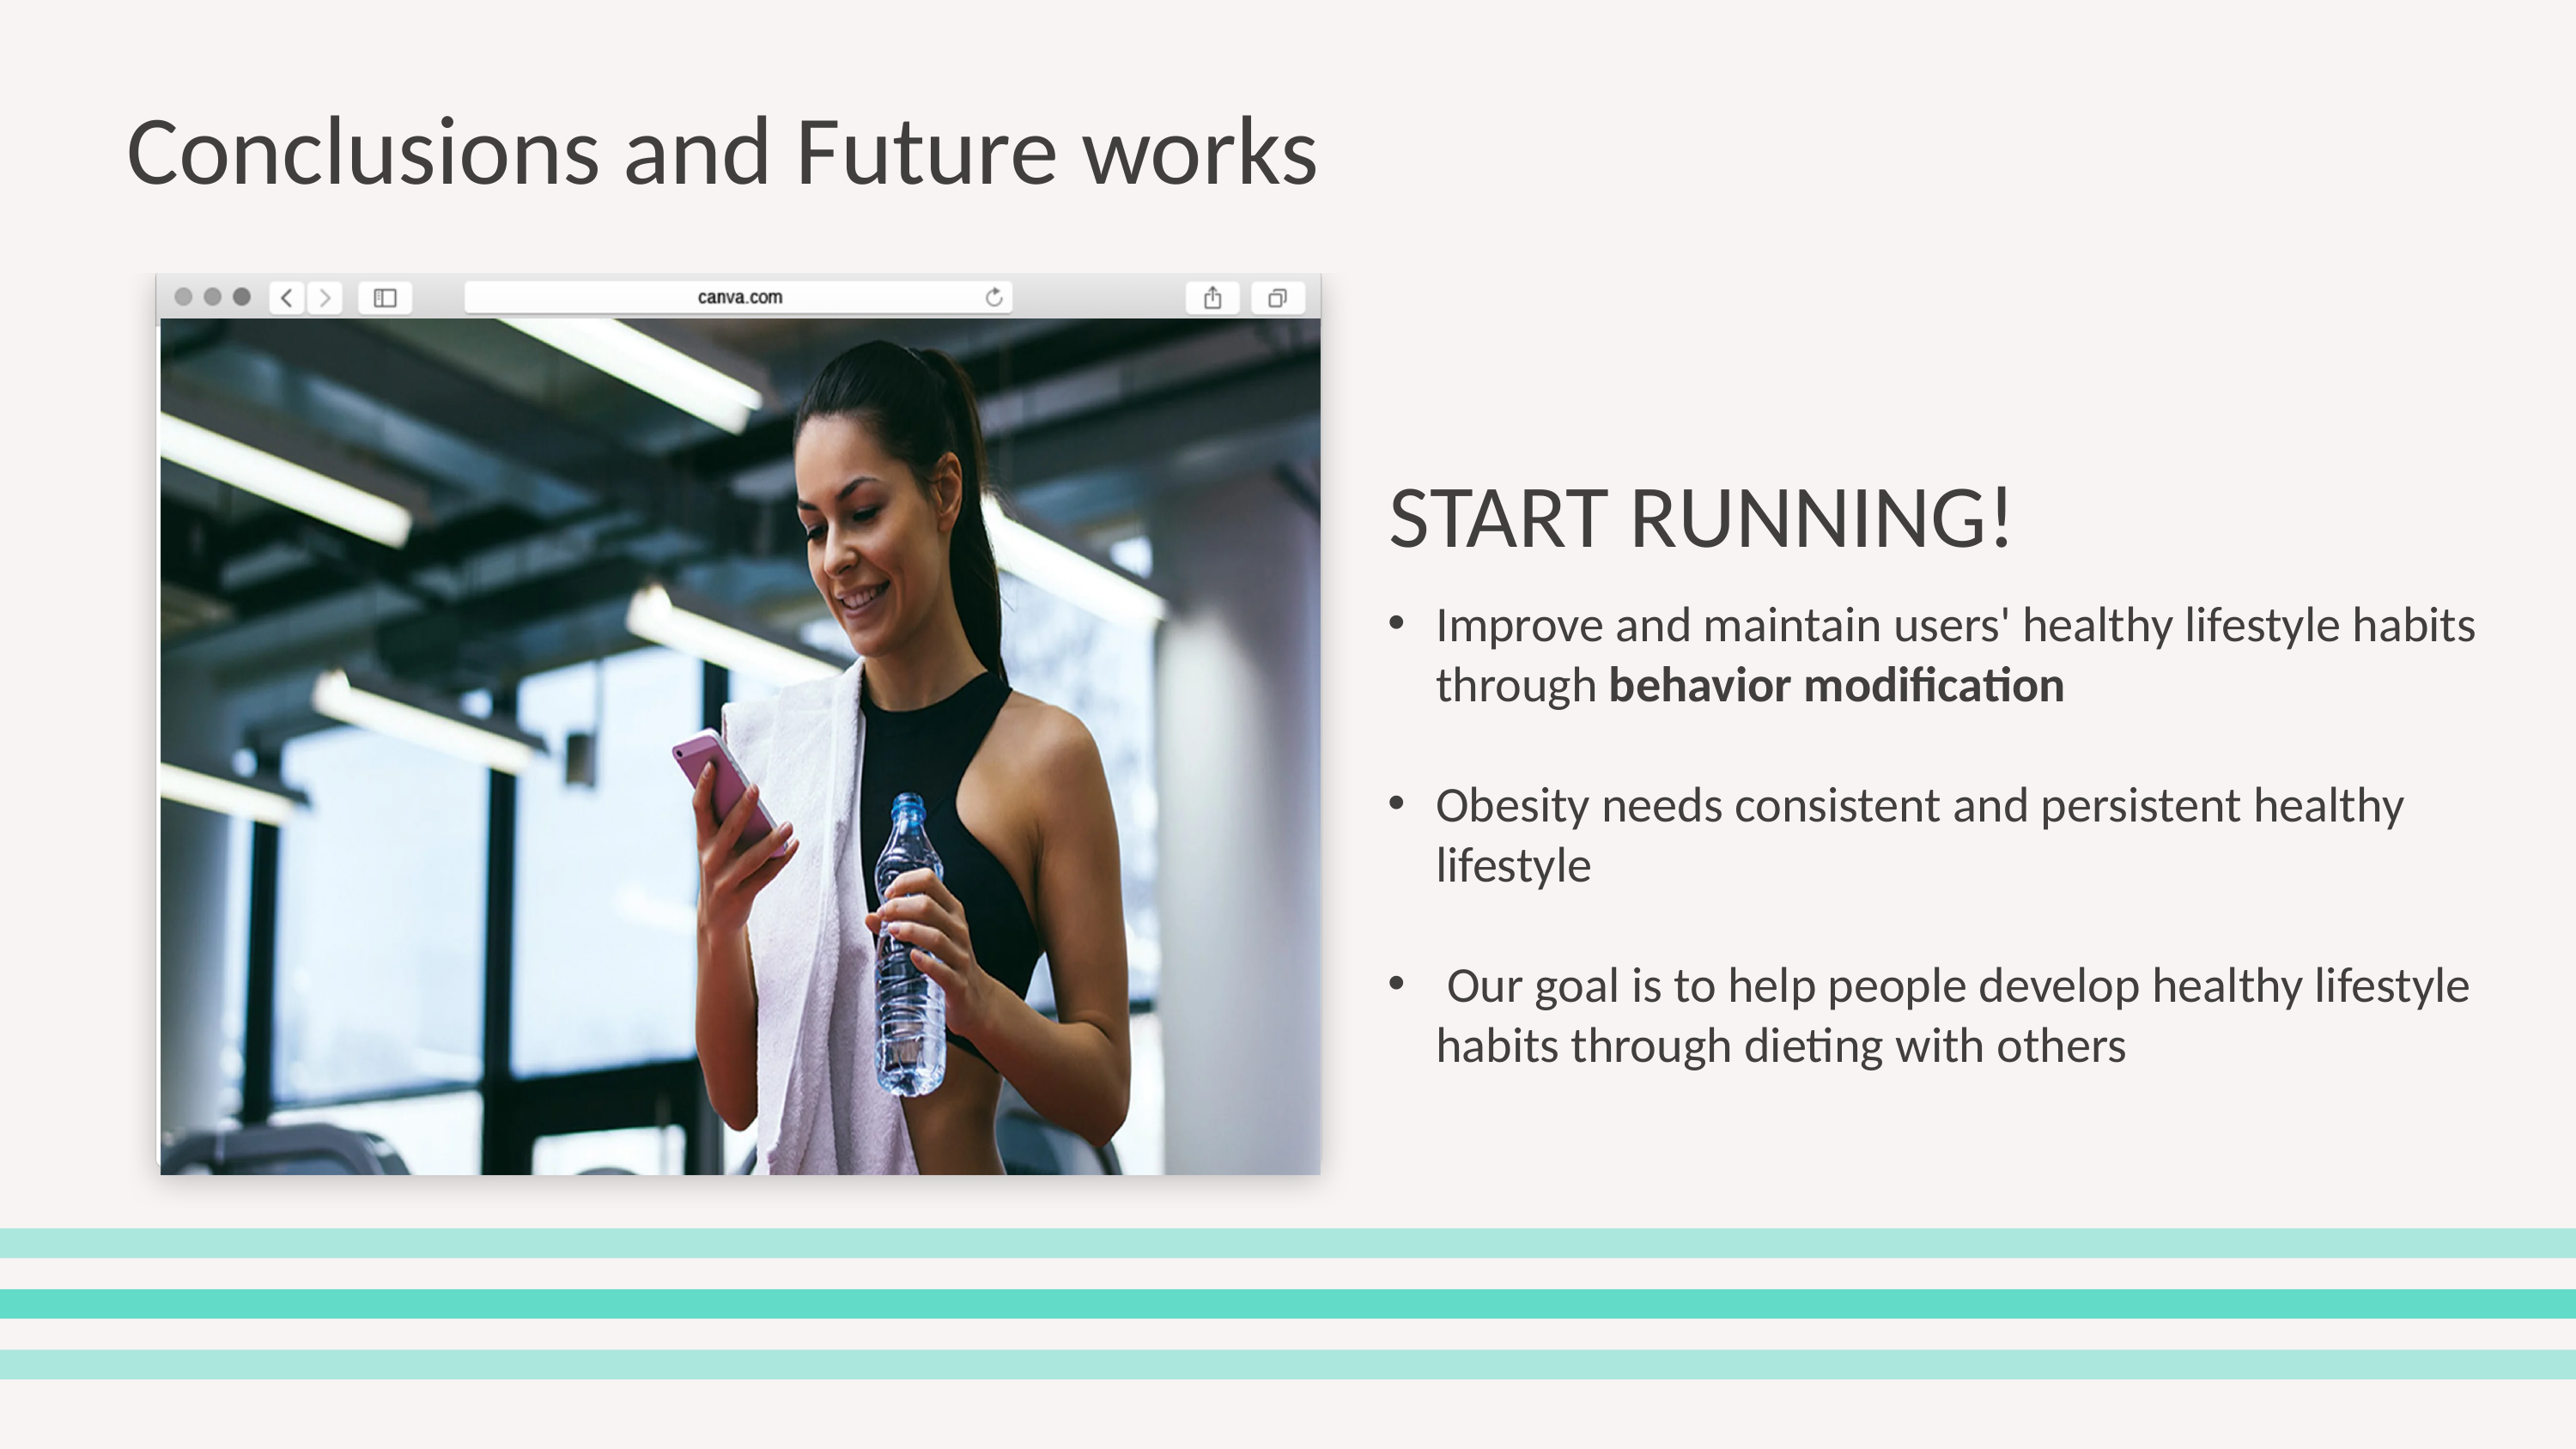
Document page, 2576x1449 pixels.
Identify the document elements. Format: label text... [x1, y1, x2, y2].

text_box START RUNNING! [1388, 466, 2311, 566]
text_box Conclusions and Future works [126, 65, 1595, 204]
text_box [126, 273, 1352, 1208]
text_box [0, 1228, 2576, 1379]
text_box Improve and maintain users' healthy lifestyle habits through behavior modification Obesity needs consistent and persistent healthy lifestyle Our goal is to help people develop healthy lifestyle habits through dieting with others [1387, 591, 2490, 1073]
picture [160, 318, 1321, 1175]
